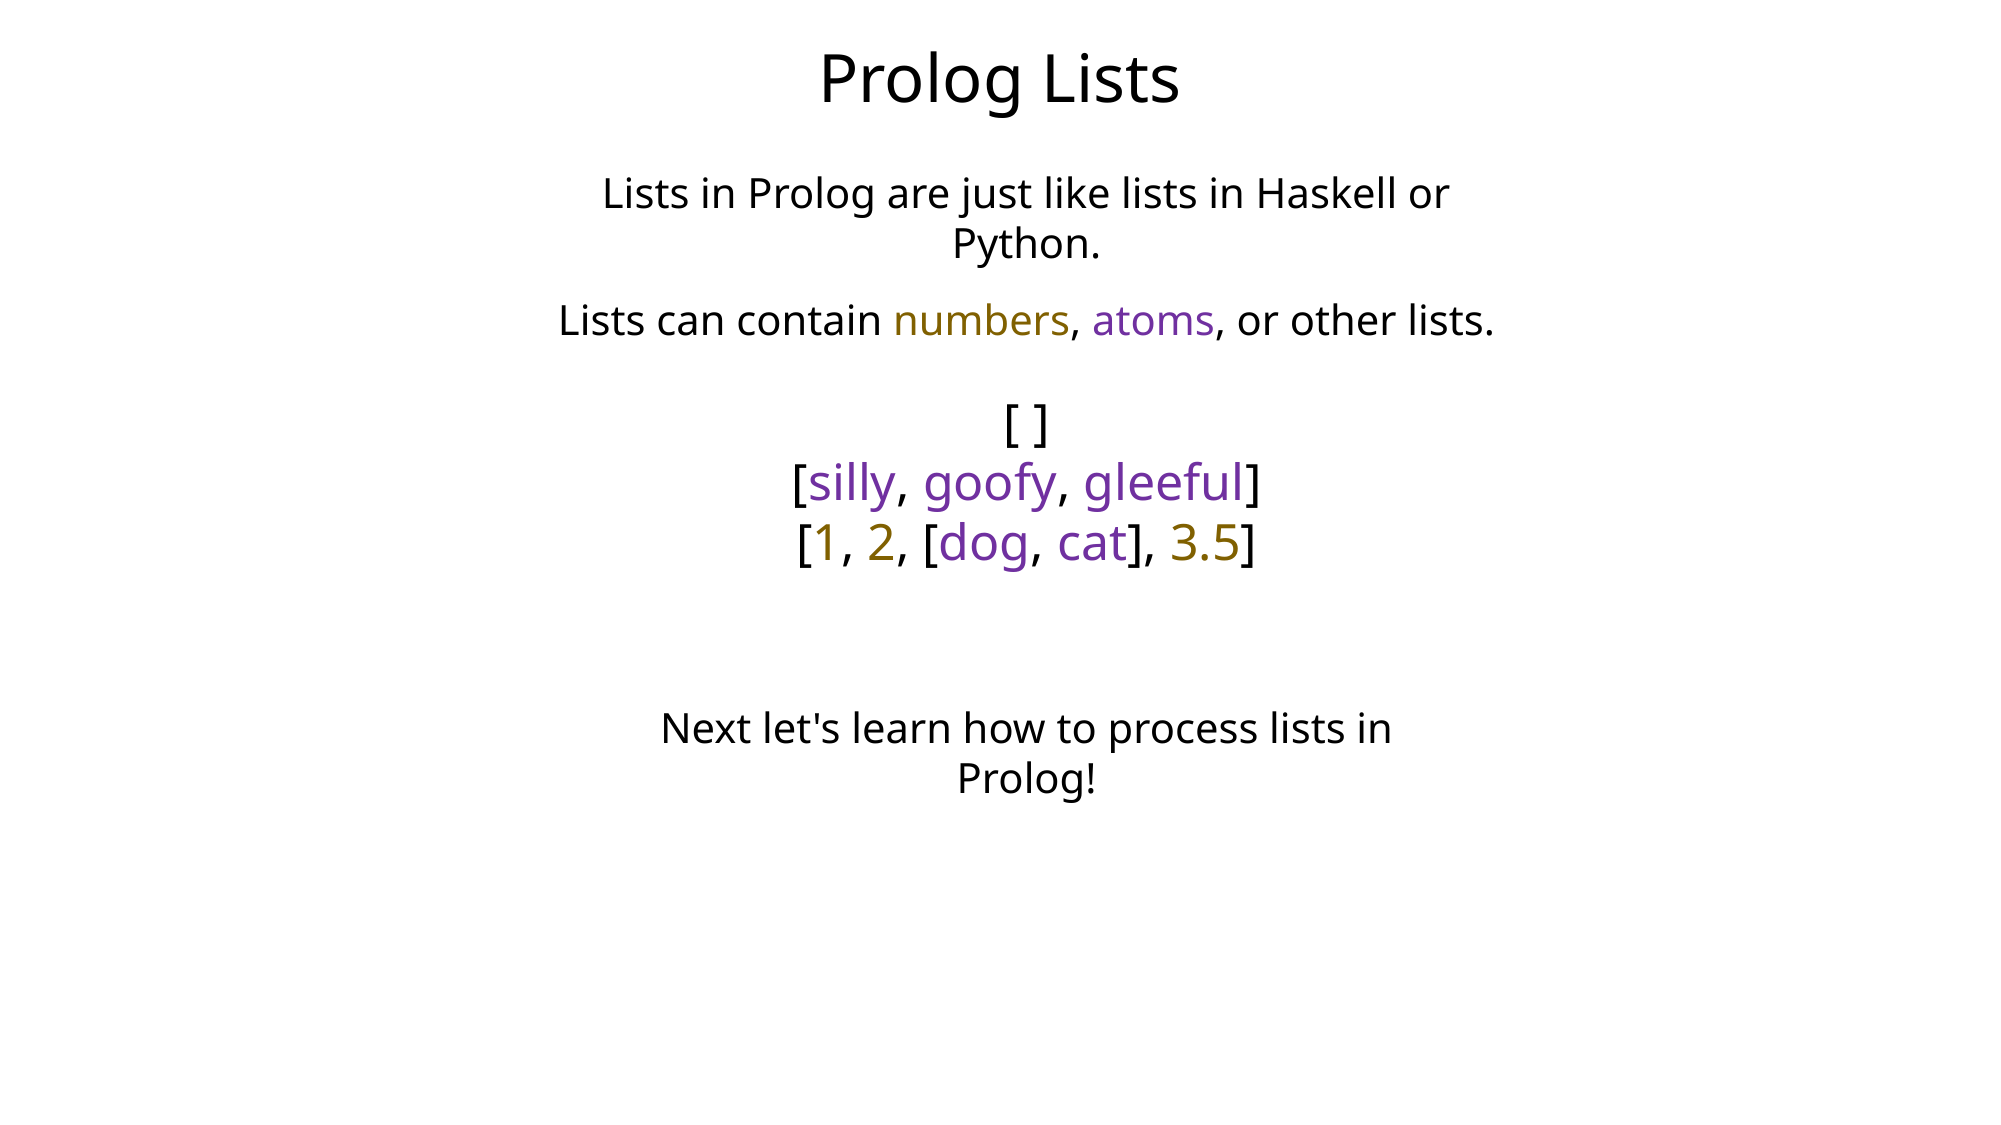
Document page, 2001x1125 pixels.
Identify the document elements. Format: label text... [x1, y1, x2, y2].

text_box Lists can contain numbers, atoms, or other lists. [247, 286, 1806, 352]
text_box Lists in Prolog are just like lists in Haskell or Python. [526, 159, 1527, 275]
title Prolog Lists [150, 0, 1850, 175]
text_box Next let's learn how to process lists in Prolog! [608, 694, 1445, 810]
text_box [ ] [silly, goofy, gleeful] [1, 2, [dog, cat], 3.5] [526, 382, 1527, 578]
